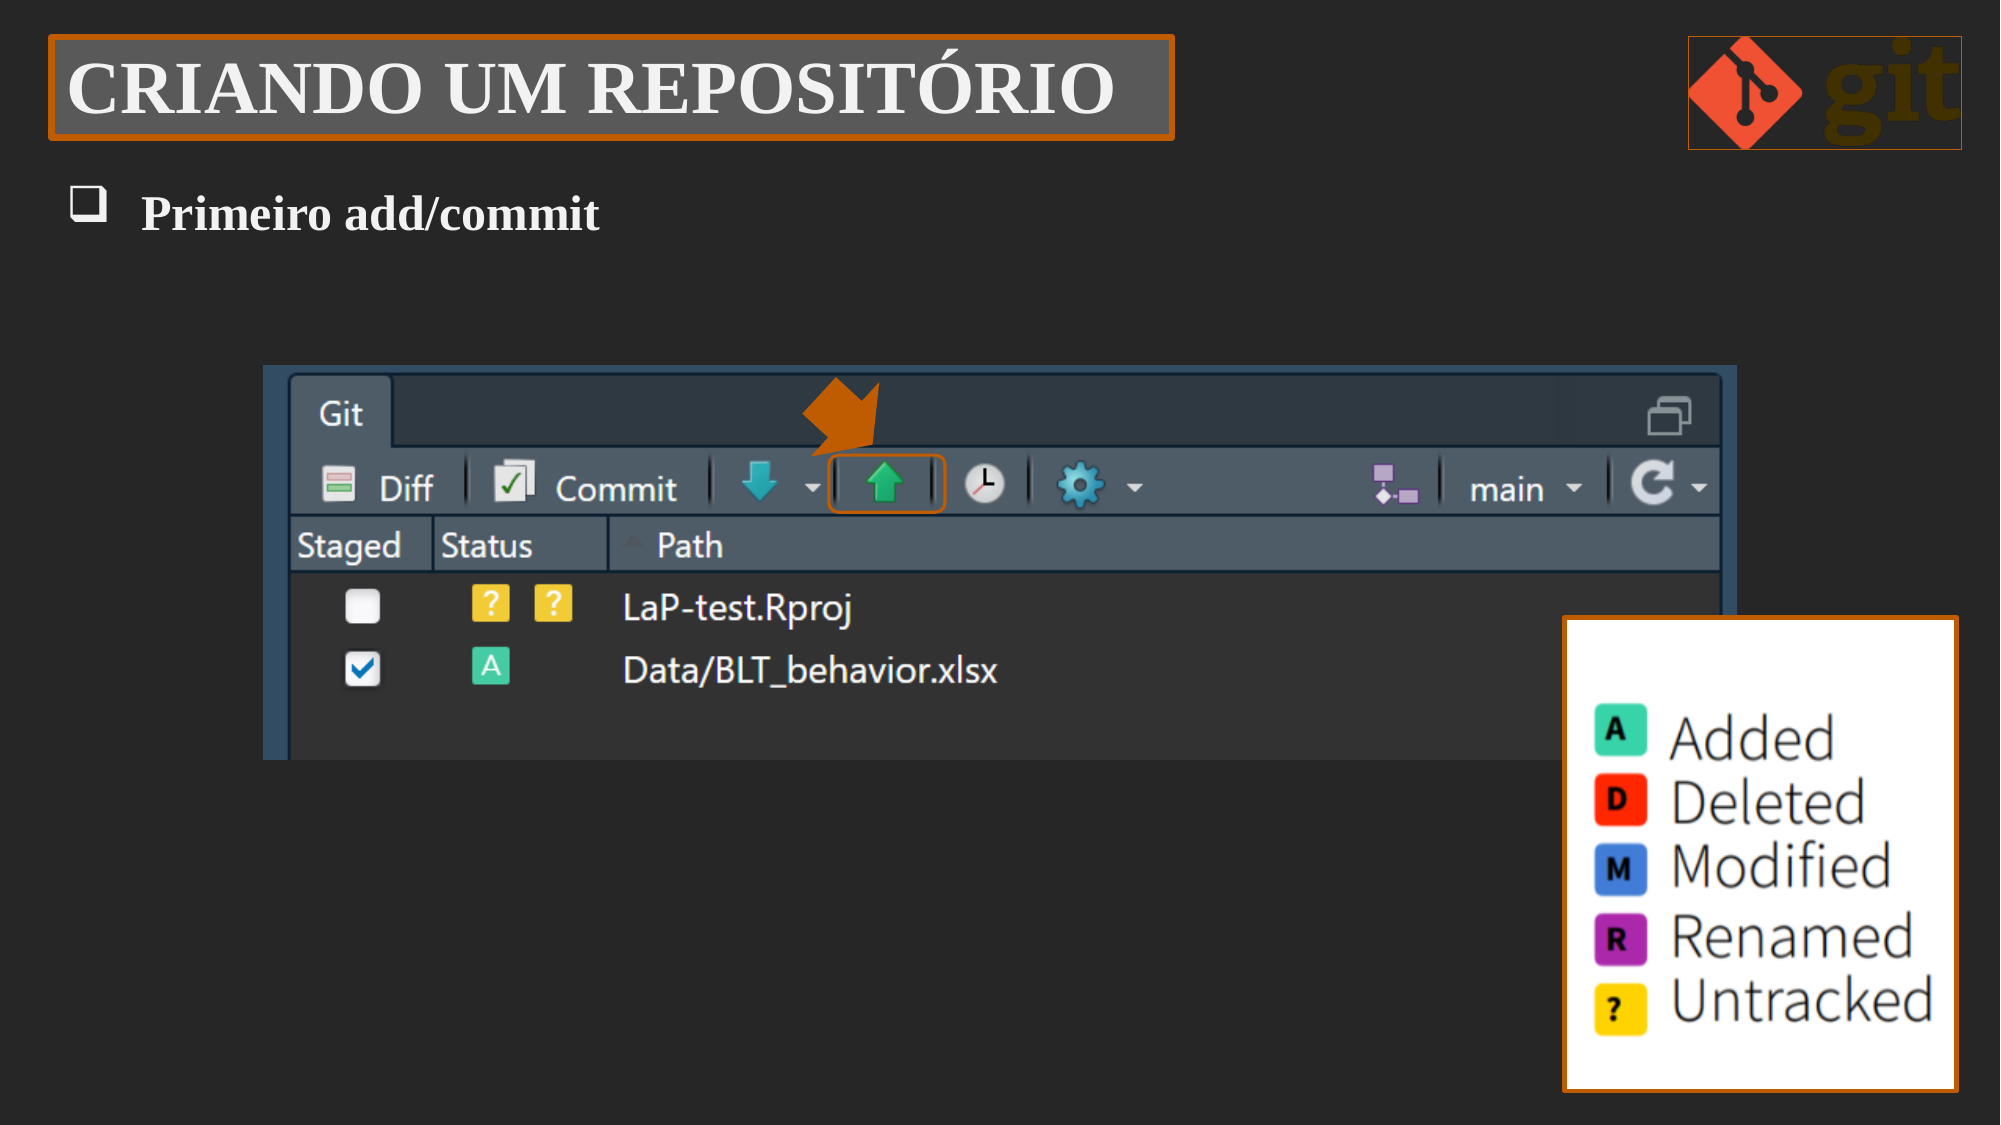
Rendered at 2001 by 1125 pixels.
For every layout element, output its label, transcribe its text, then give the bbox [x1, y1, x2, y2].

picture [1688, 36, 1962, 150]
text_box CRIANDO UM REPOSITÓRIO [51, 37, 1173, 138]
text_box Primeiro add/commit [51, 179, 1554, 315]
picture [263, 365, 1955, 1089]
